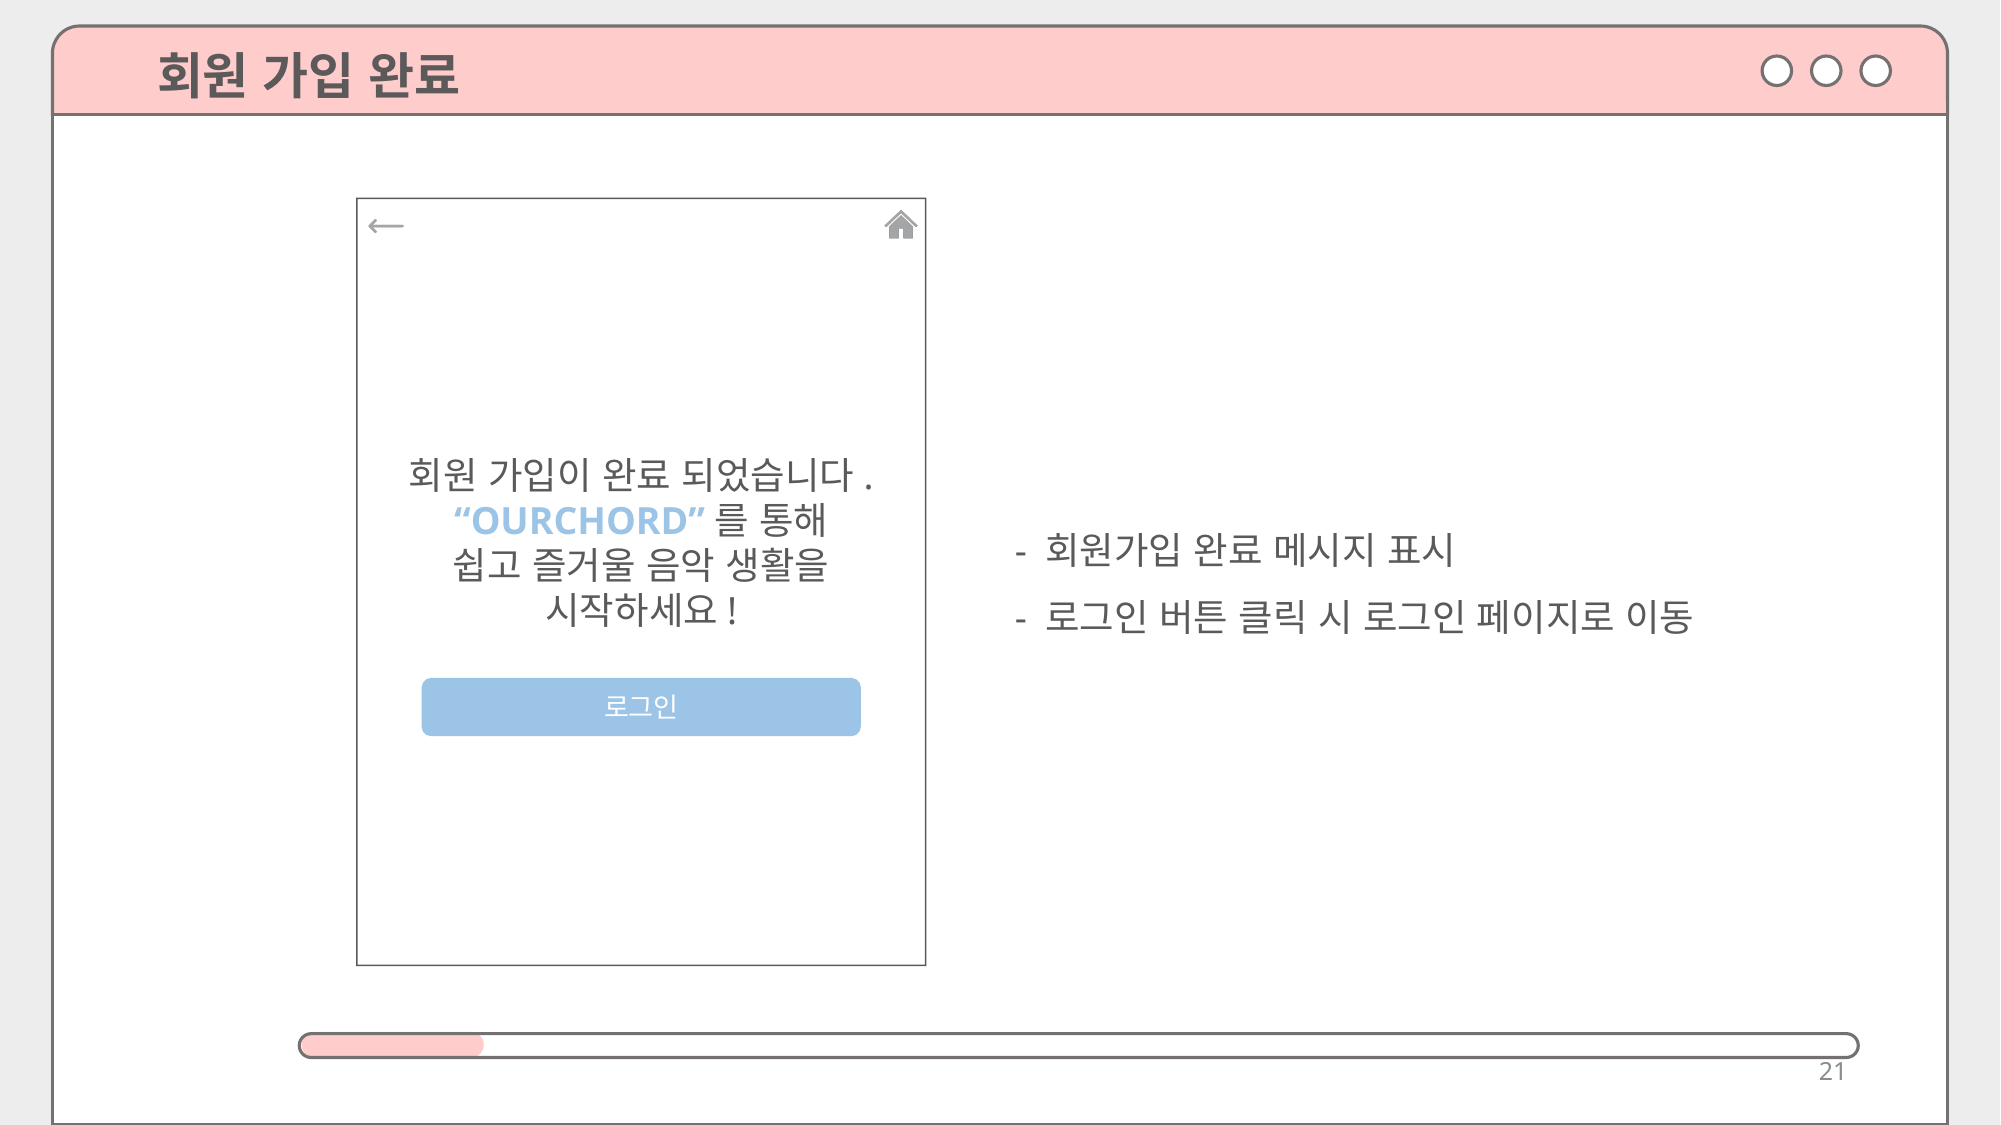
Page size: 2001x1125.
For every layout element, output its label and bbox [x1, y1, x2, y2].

text_box [52, 26, 1948, 1125]
picture [367, 207, 405, 245]
picture [882, 205, 920, 243]
